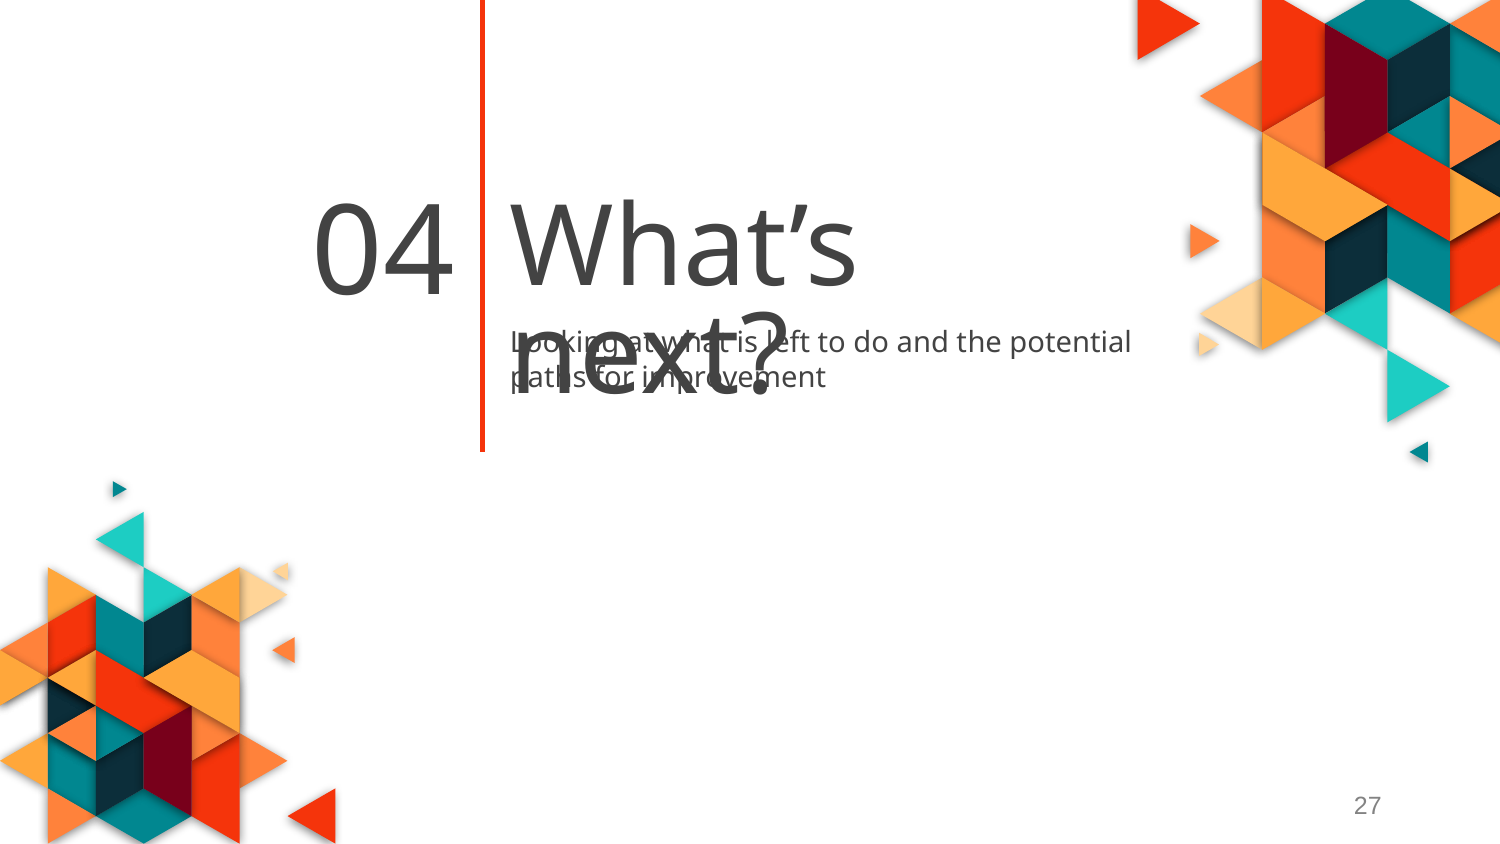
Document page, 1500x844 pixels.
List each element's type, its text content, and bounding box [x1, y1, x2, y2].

title What’s next? [494, 184, 1074, 307]
title 04 [229, 184, 470, 293]
subtitle Looking at what is left to do and the potential paths for improvement [494, 307, 1202, 404]
slide_number 27 [1059, 782, 1397, 828]
